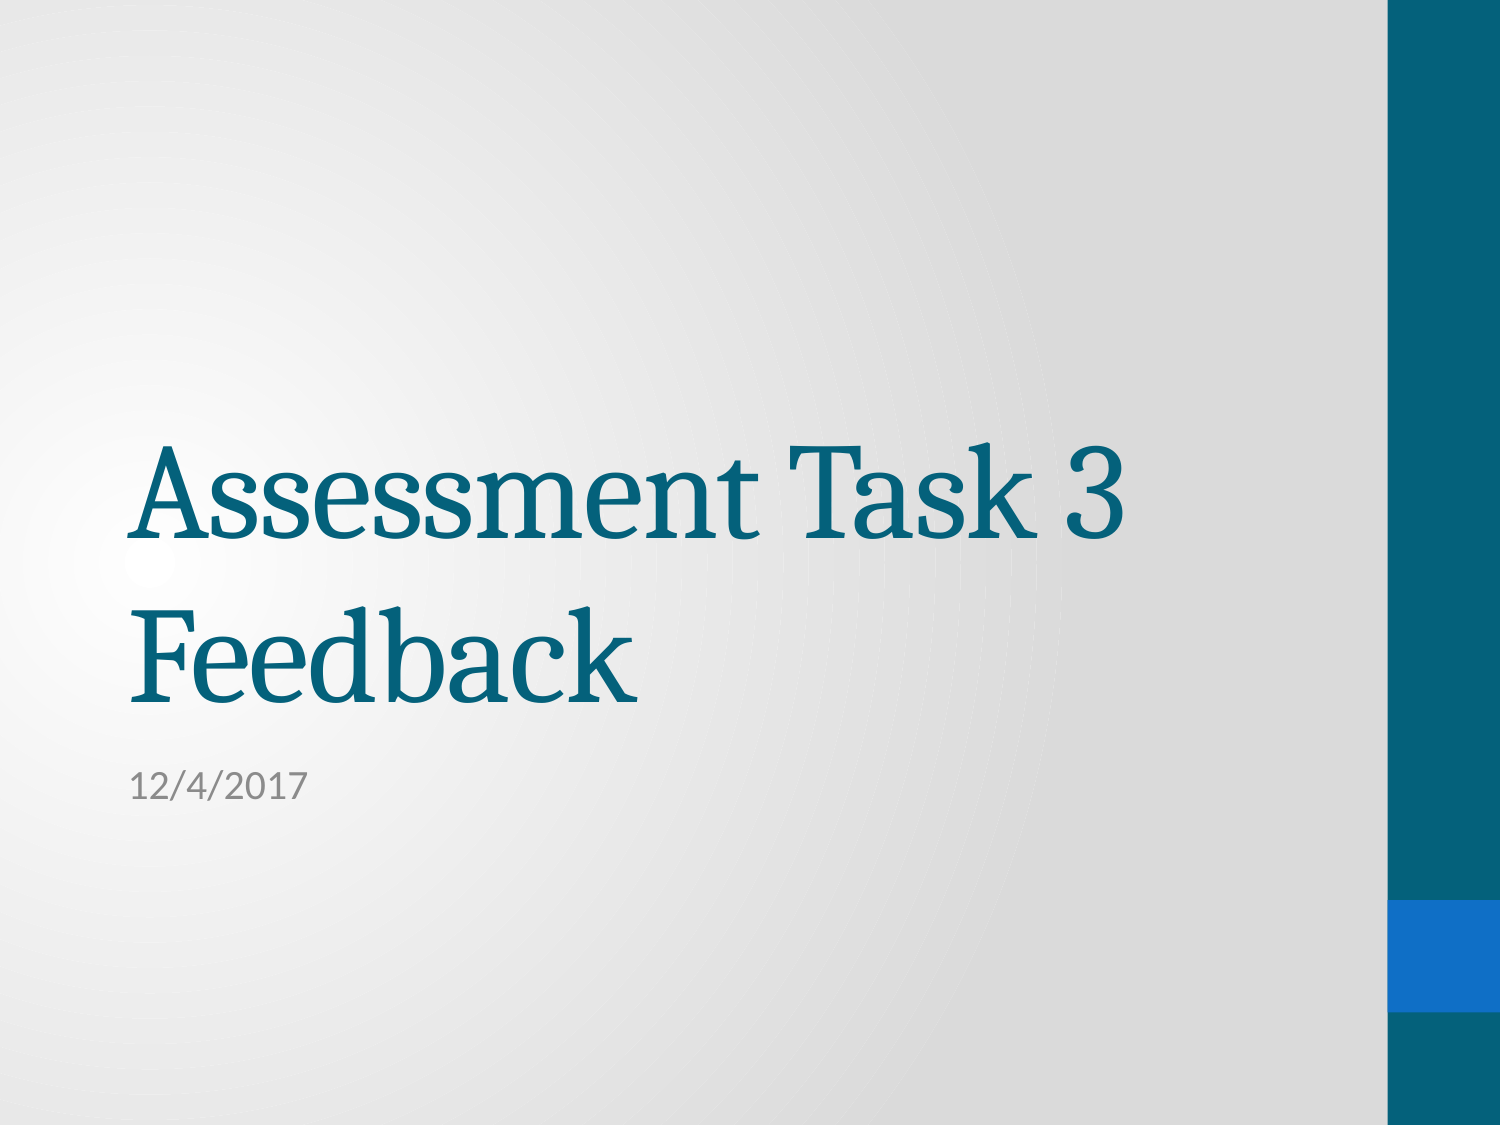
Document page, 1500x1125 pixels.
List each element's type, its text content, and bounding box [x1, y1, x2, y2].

title Assessment Task 3 Feedback [112, 312, 1350, 738]
subtitle 12/4/2017 [112, 750, 1173, 925]
